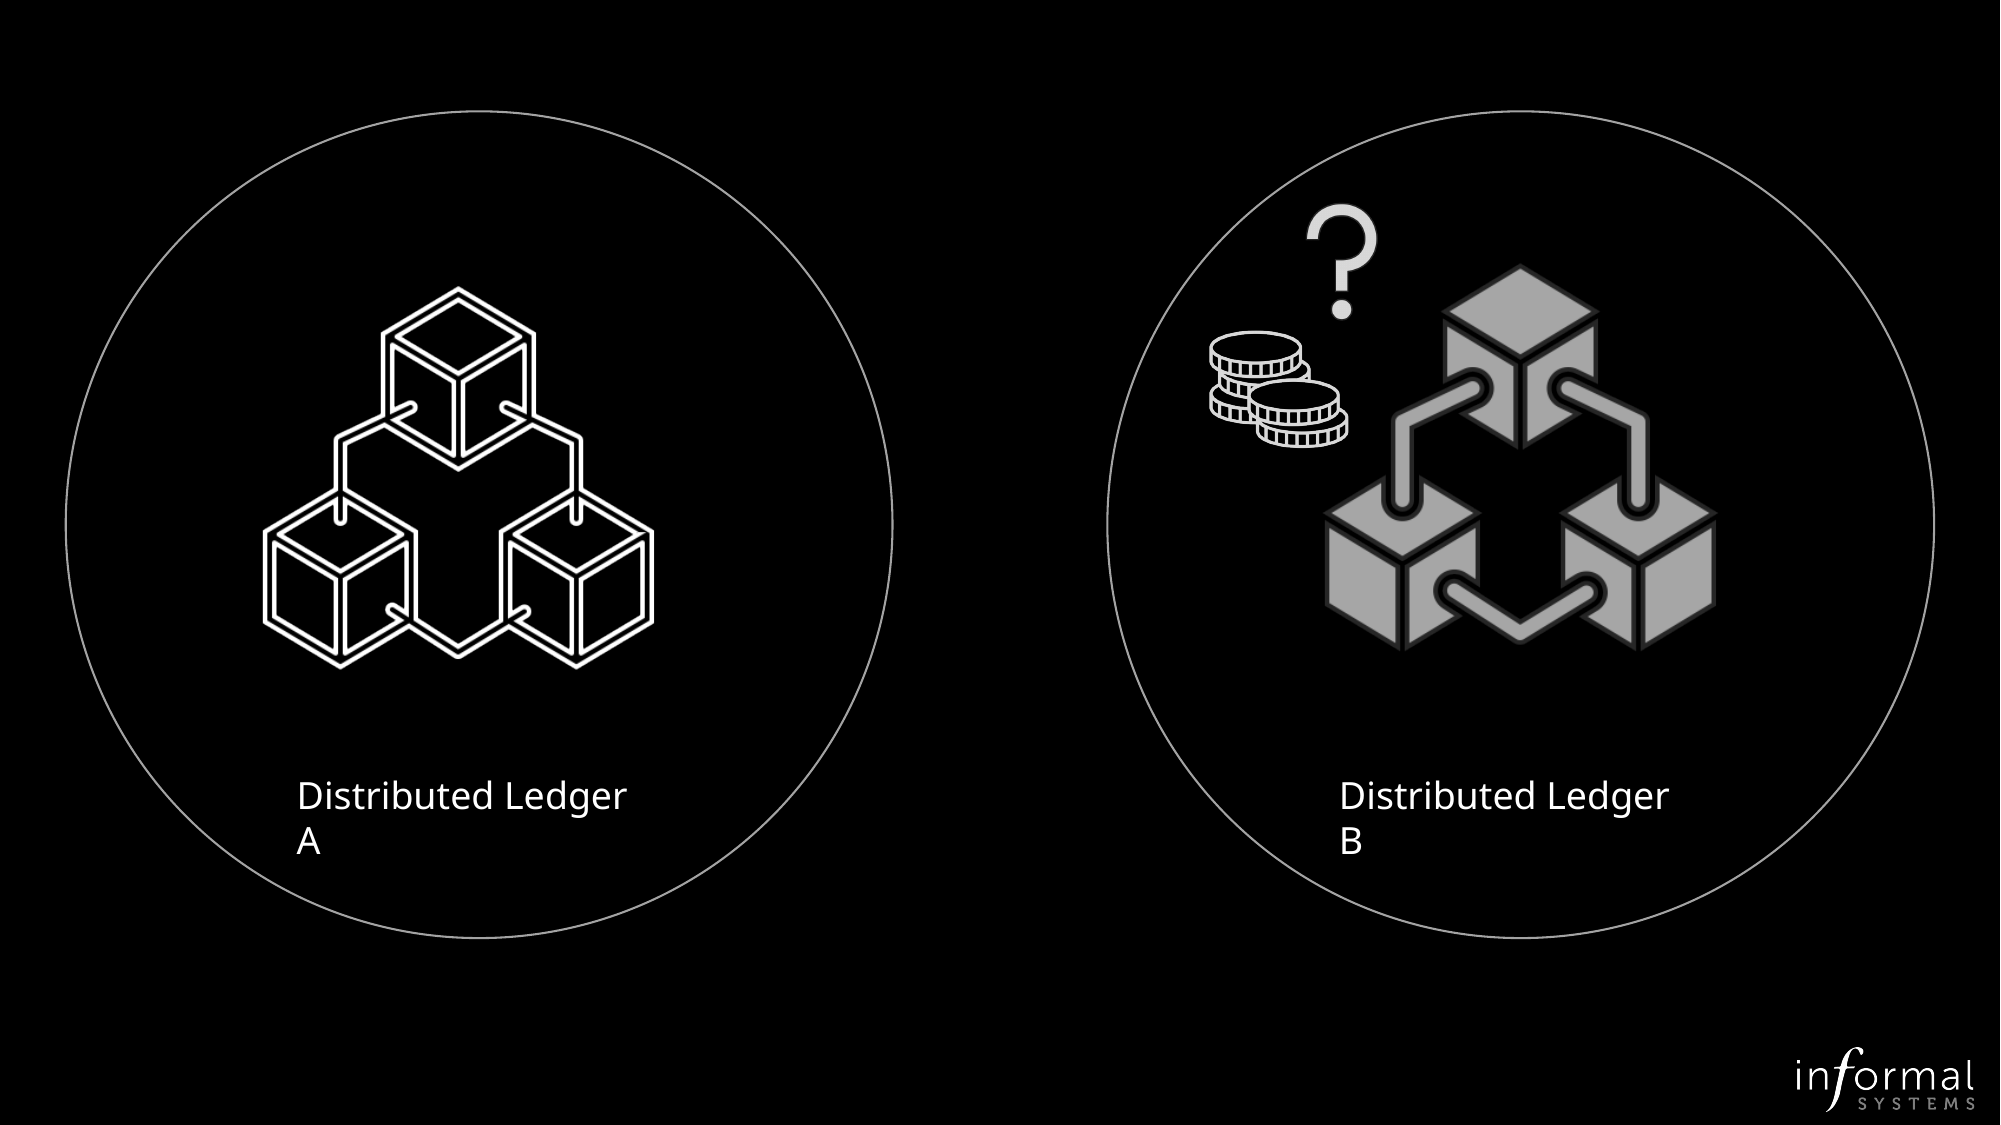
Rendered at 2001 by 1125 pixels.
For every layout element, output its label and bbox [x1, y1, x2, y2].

picture [232, 252, 685, 705]
picture [1797, 1043, 1975, 1116]
text_box [1106, 110, 1936, 940]
text_box [64, 110, 894, 940]
picture [1193, 186, 1747, 685]
